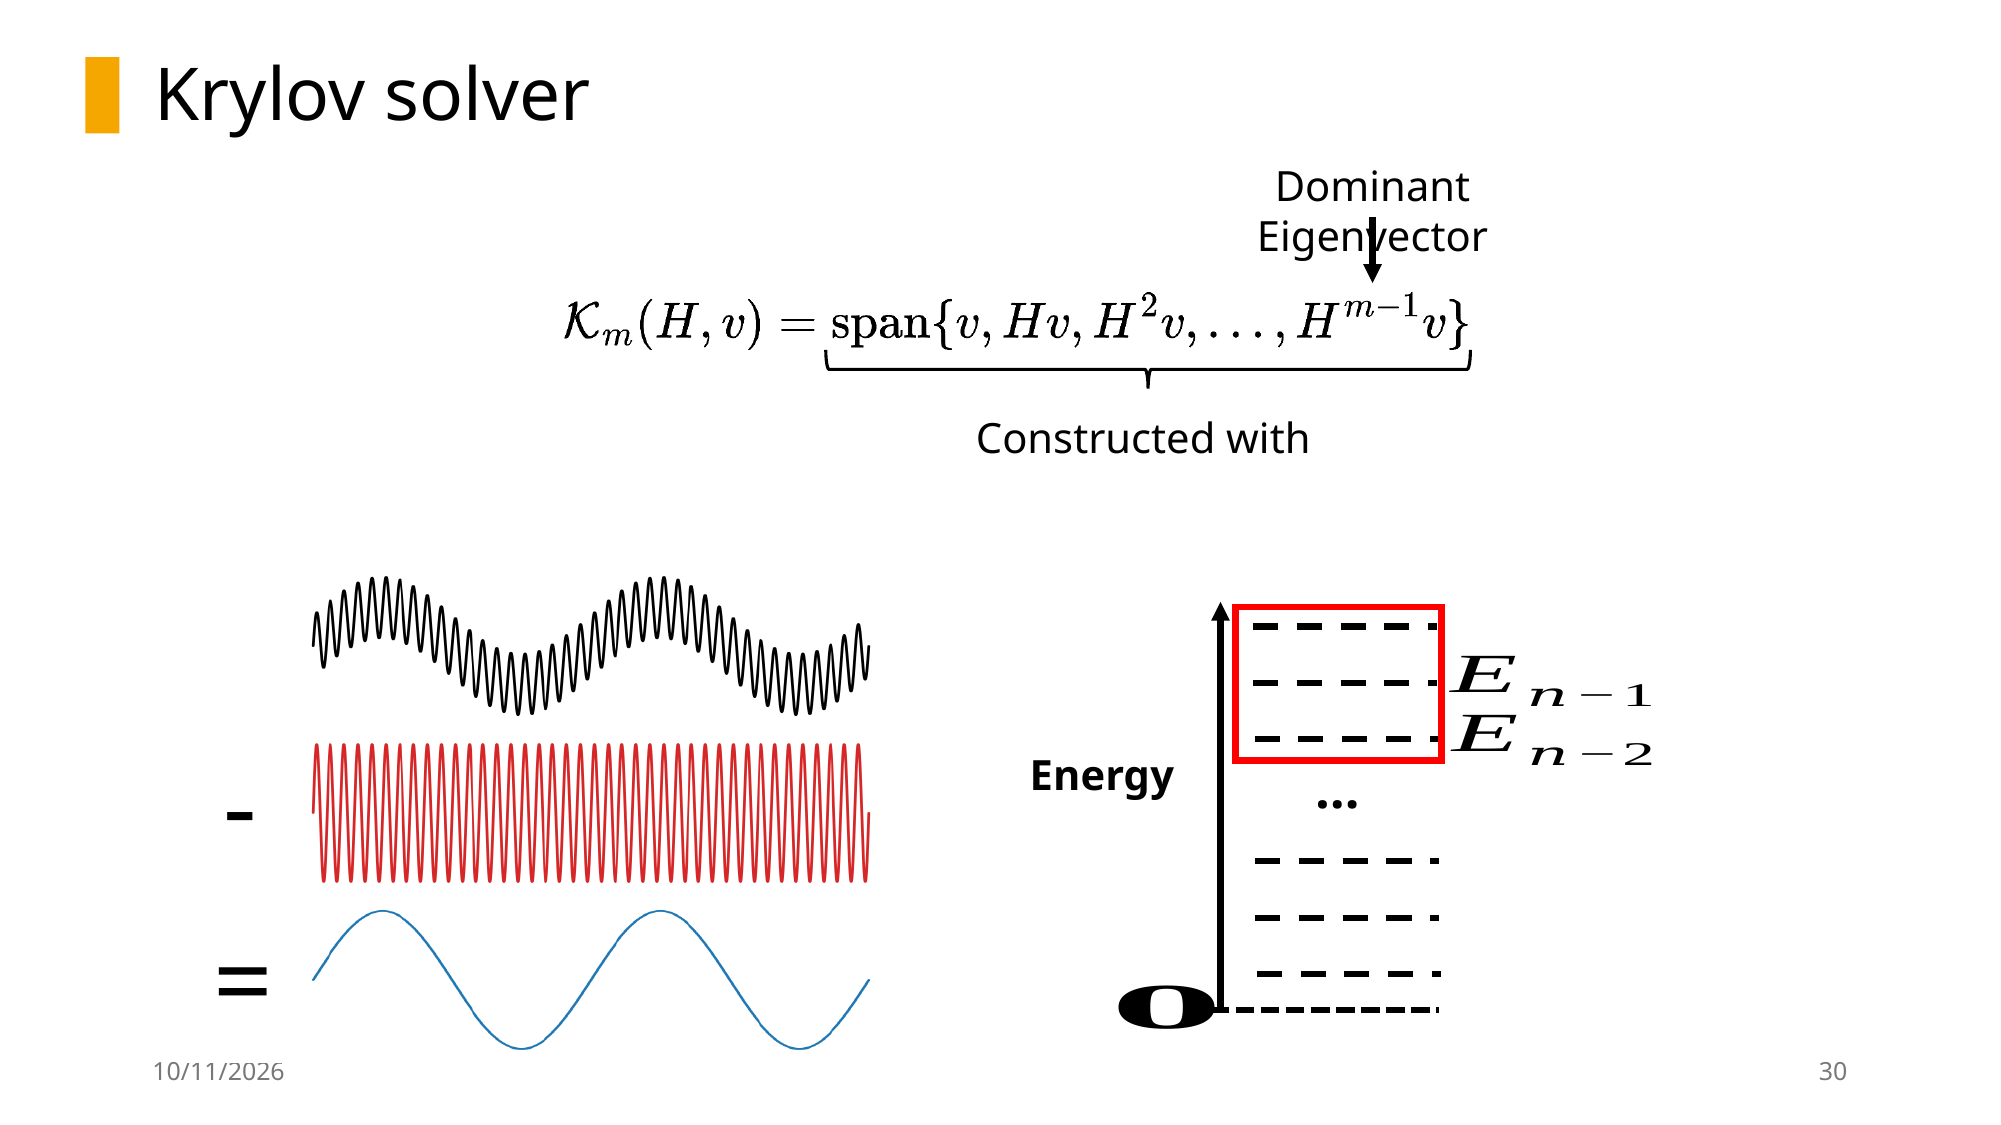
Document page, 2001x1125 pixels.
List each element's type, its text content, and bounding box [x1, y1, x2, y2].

text_box Dominant Eigenvector [1157, 152, 1588, 268]
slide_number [137, 1042, 588, 1103]
slide_number 30 [1412, 1042, 1863, 1103]
picture [562, 292, 1471, 350]
picture [186, 561, 976, 1064]
text_box [824, 349, 1472, 389]
text_box Krylov solver [139, 0, 1808, 194]
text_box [976, 590, 1657, 1052]
text_box [84, 56, 121, 135]
